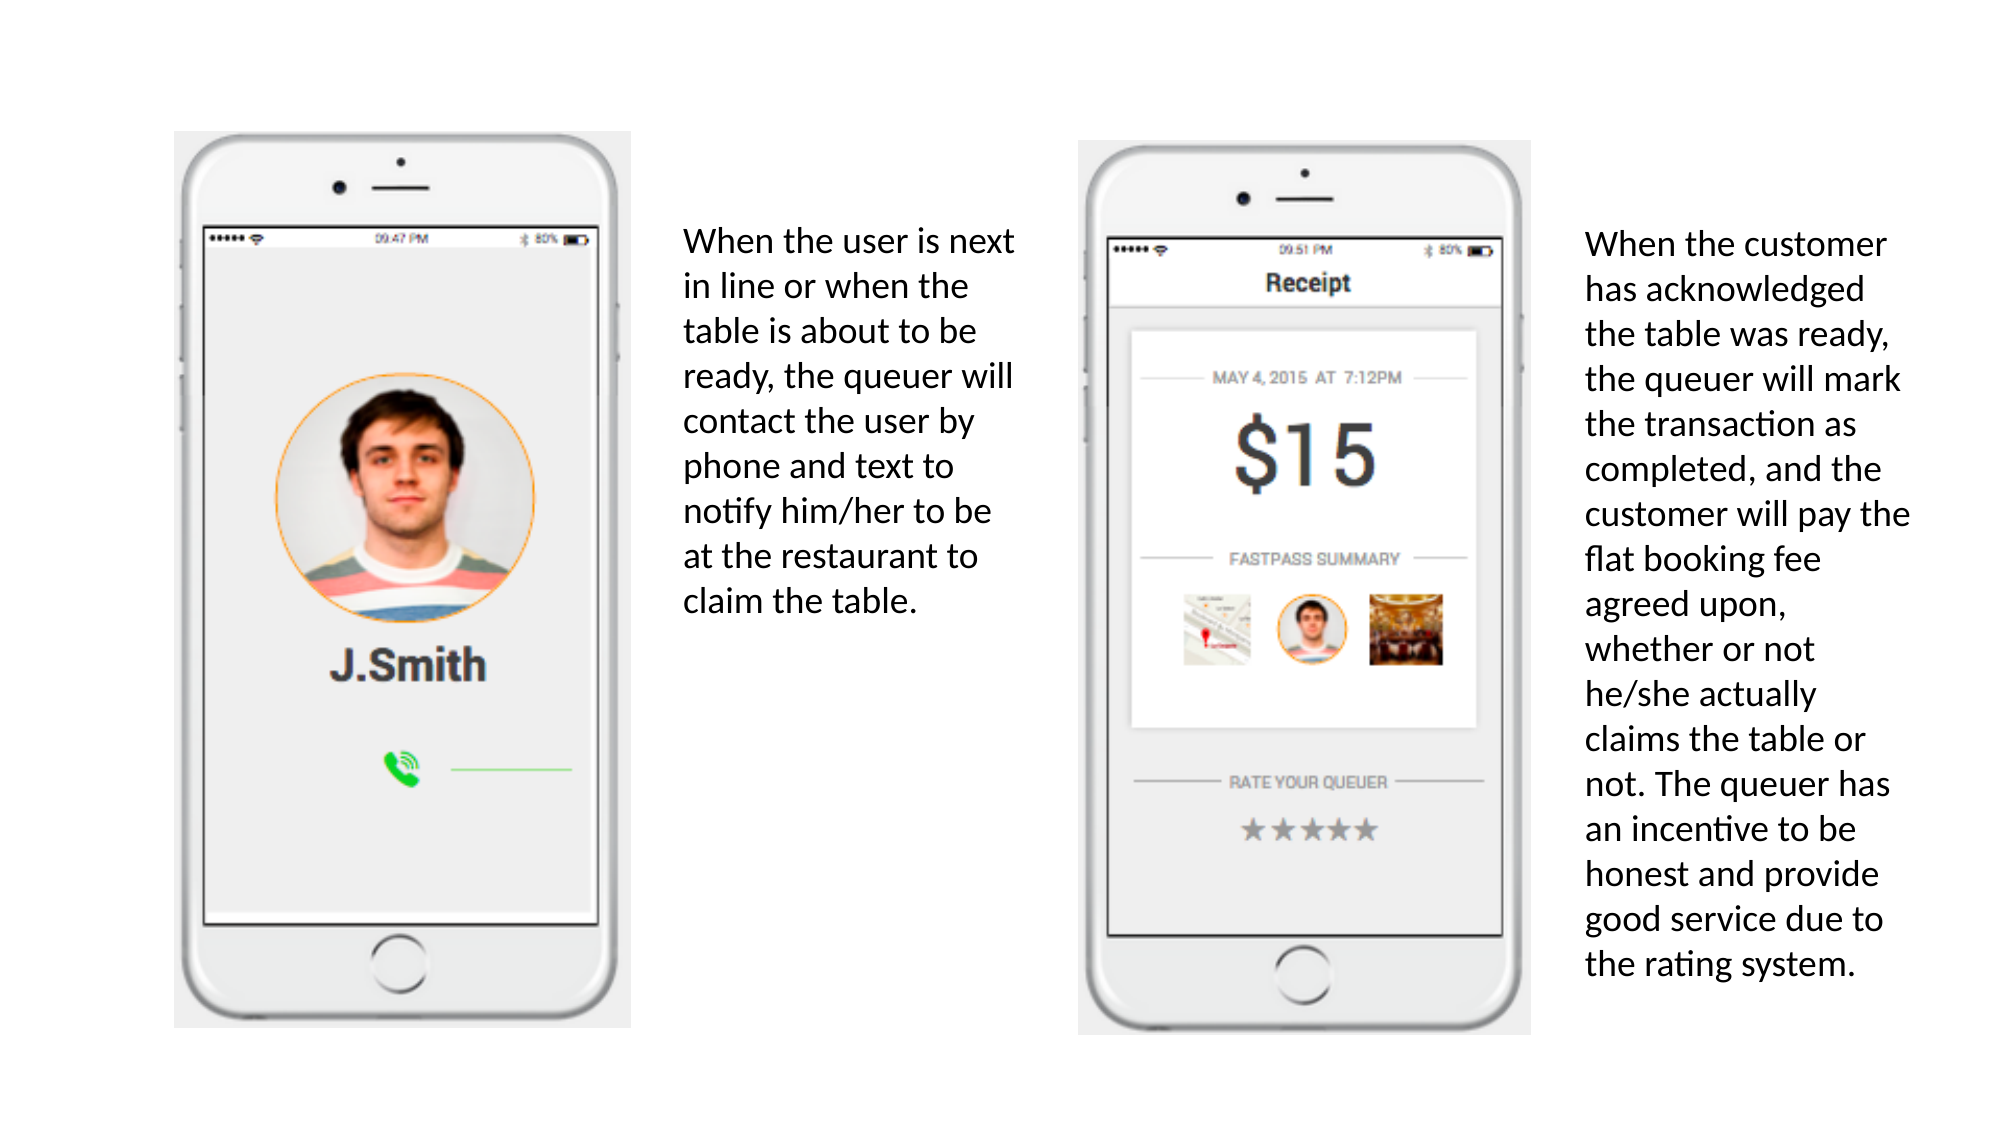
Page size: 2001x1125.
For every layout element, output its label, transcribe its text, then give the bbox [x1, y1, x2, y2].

text_box When the customer has acknowledged the table was ready, the queuer will mark the transaction as completed, and the customer will pay the flat booking fee agreed upon, whether or not he/she actually claims the table or not. The queuer has an incentive to be honest and provide good service due to the rating system. [1570, 211, 1934, 992]
text_box When the user is next in line or when the table is about to be ready, the queuer will contact the user by phone and text to notify him/her to be at the restaurant to claim the table. [668, 208, 1033, 628]
picture [1078, 140, 1531, 1035]
picture [174, 131, 631, 1028]
